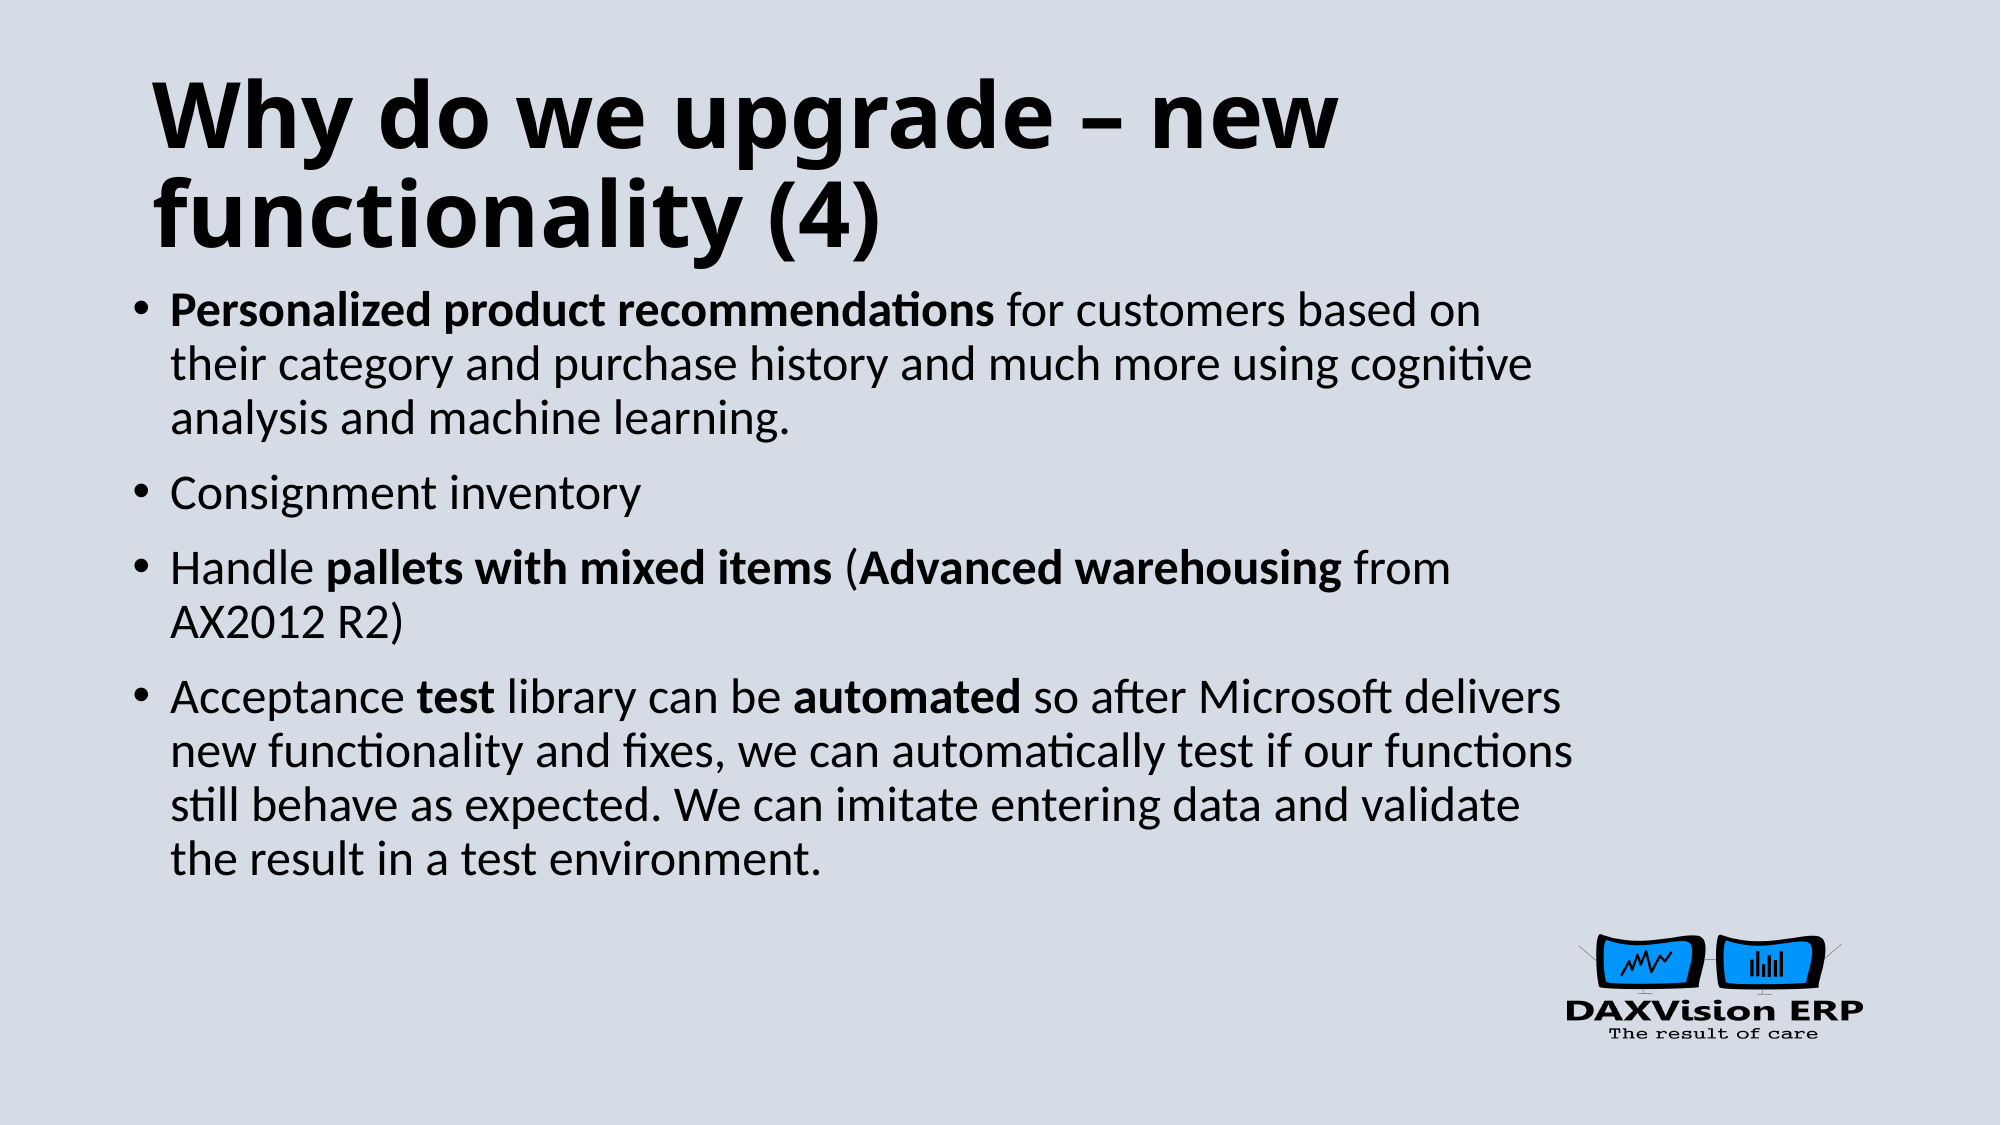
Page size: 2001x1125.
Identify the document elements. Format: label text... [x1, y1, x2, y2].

list Personalized product recommendations for customers based on their category and purchase history and much more using cognitive analysis and machine learning. Consignment inventory Handle pallets with mixed items (Advanced warehousing from AX2012 R2) Acceptance test library can be automated so after Microsoft delivers new functionality and fixes, we can automatically test if our functions still behave as expected. We can imitate entering data and validate the result in a test environment. [117, 195, 1605, 971]
title Why do we upgrade – new functionality (4) [137, 59, 1863, 278]
picture [1567, 925, 1863, 1103]
